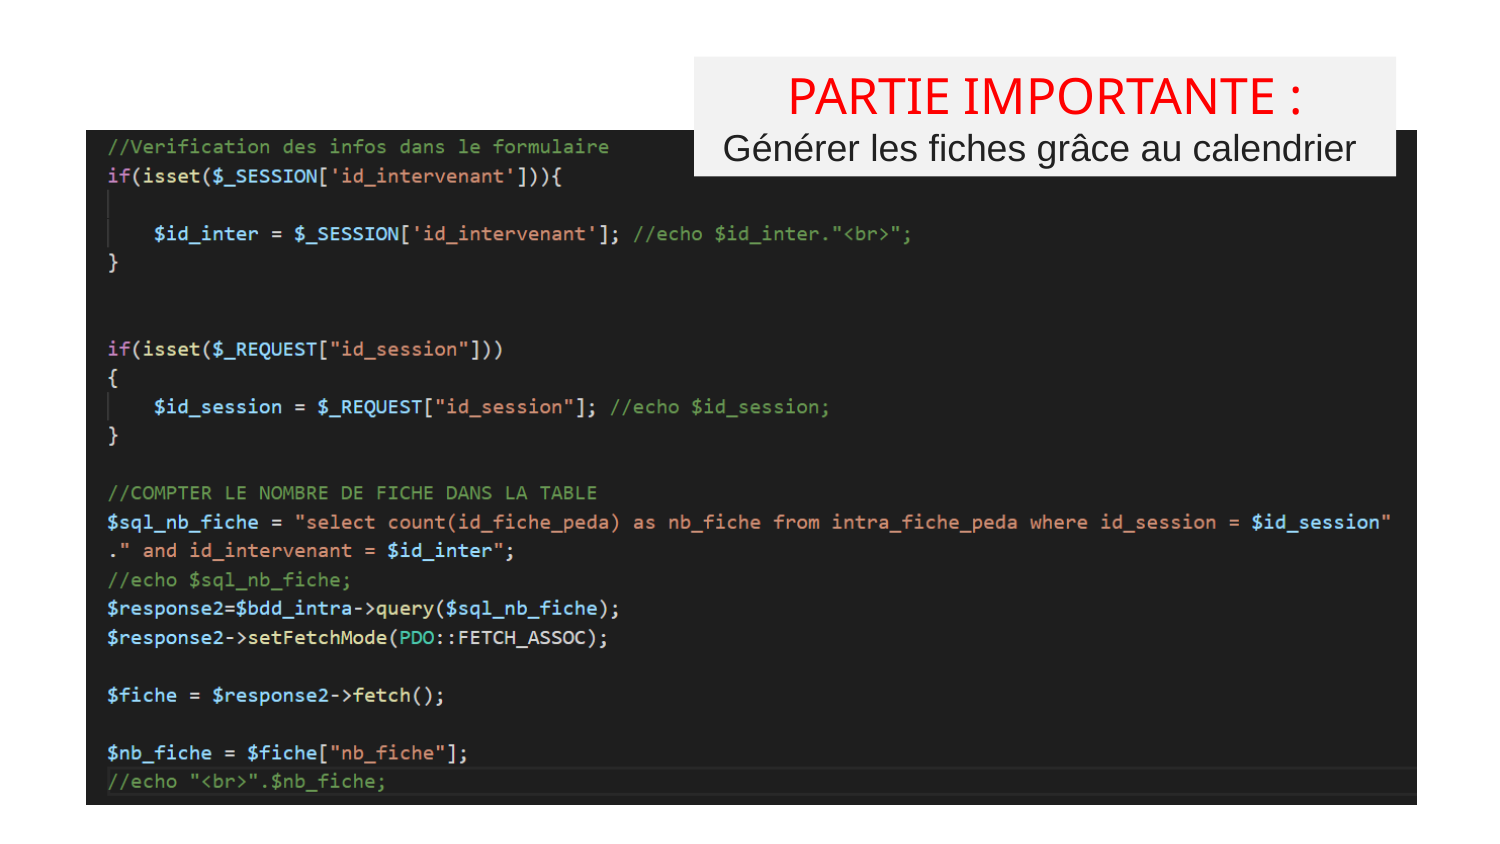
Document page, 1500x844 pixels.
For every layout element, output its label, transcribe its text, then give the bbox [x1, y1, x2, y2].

picture [86, 130, 1417, 805]
text_box PARTIE IMPORTANTE : Générer les fiches grâce au calendrier [694, 56, 1397, 129]
